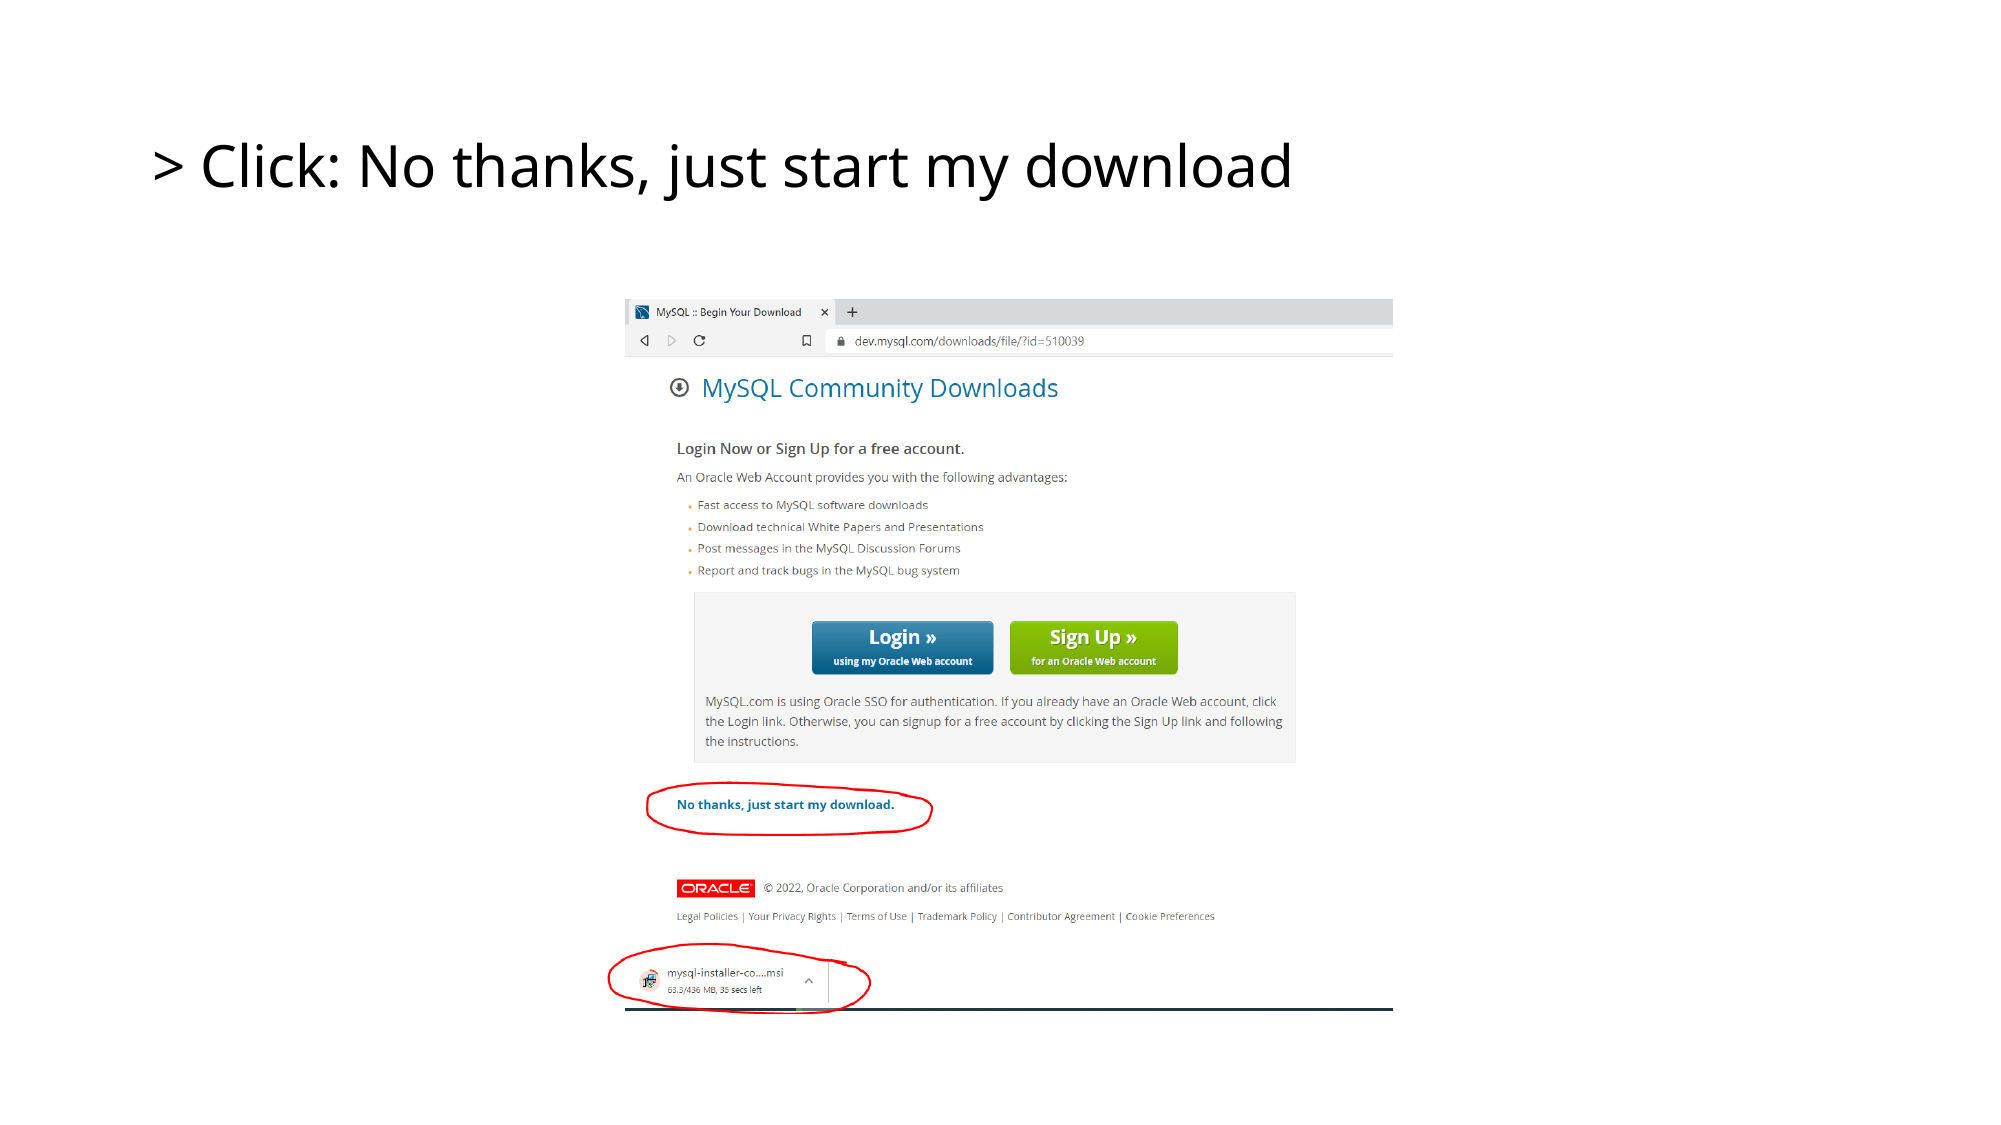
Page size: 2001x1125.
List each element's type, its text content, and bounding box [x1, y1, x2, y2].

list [607, 299, 1393, 1014]
title > Click: No thanks, just start my download [137, 59, 1863, 278]
